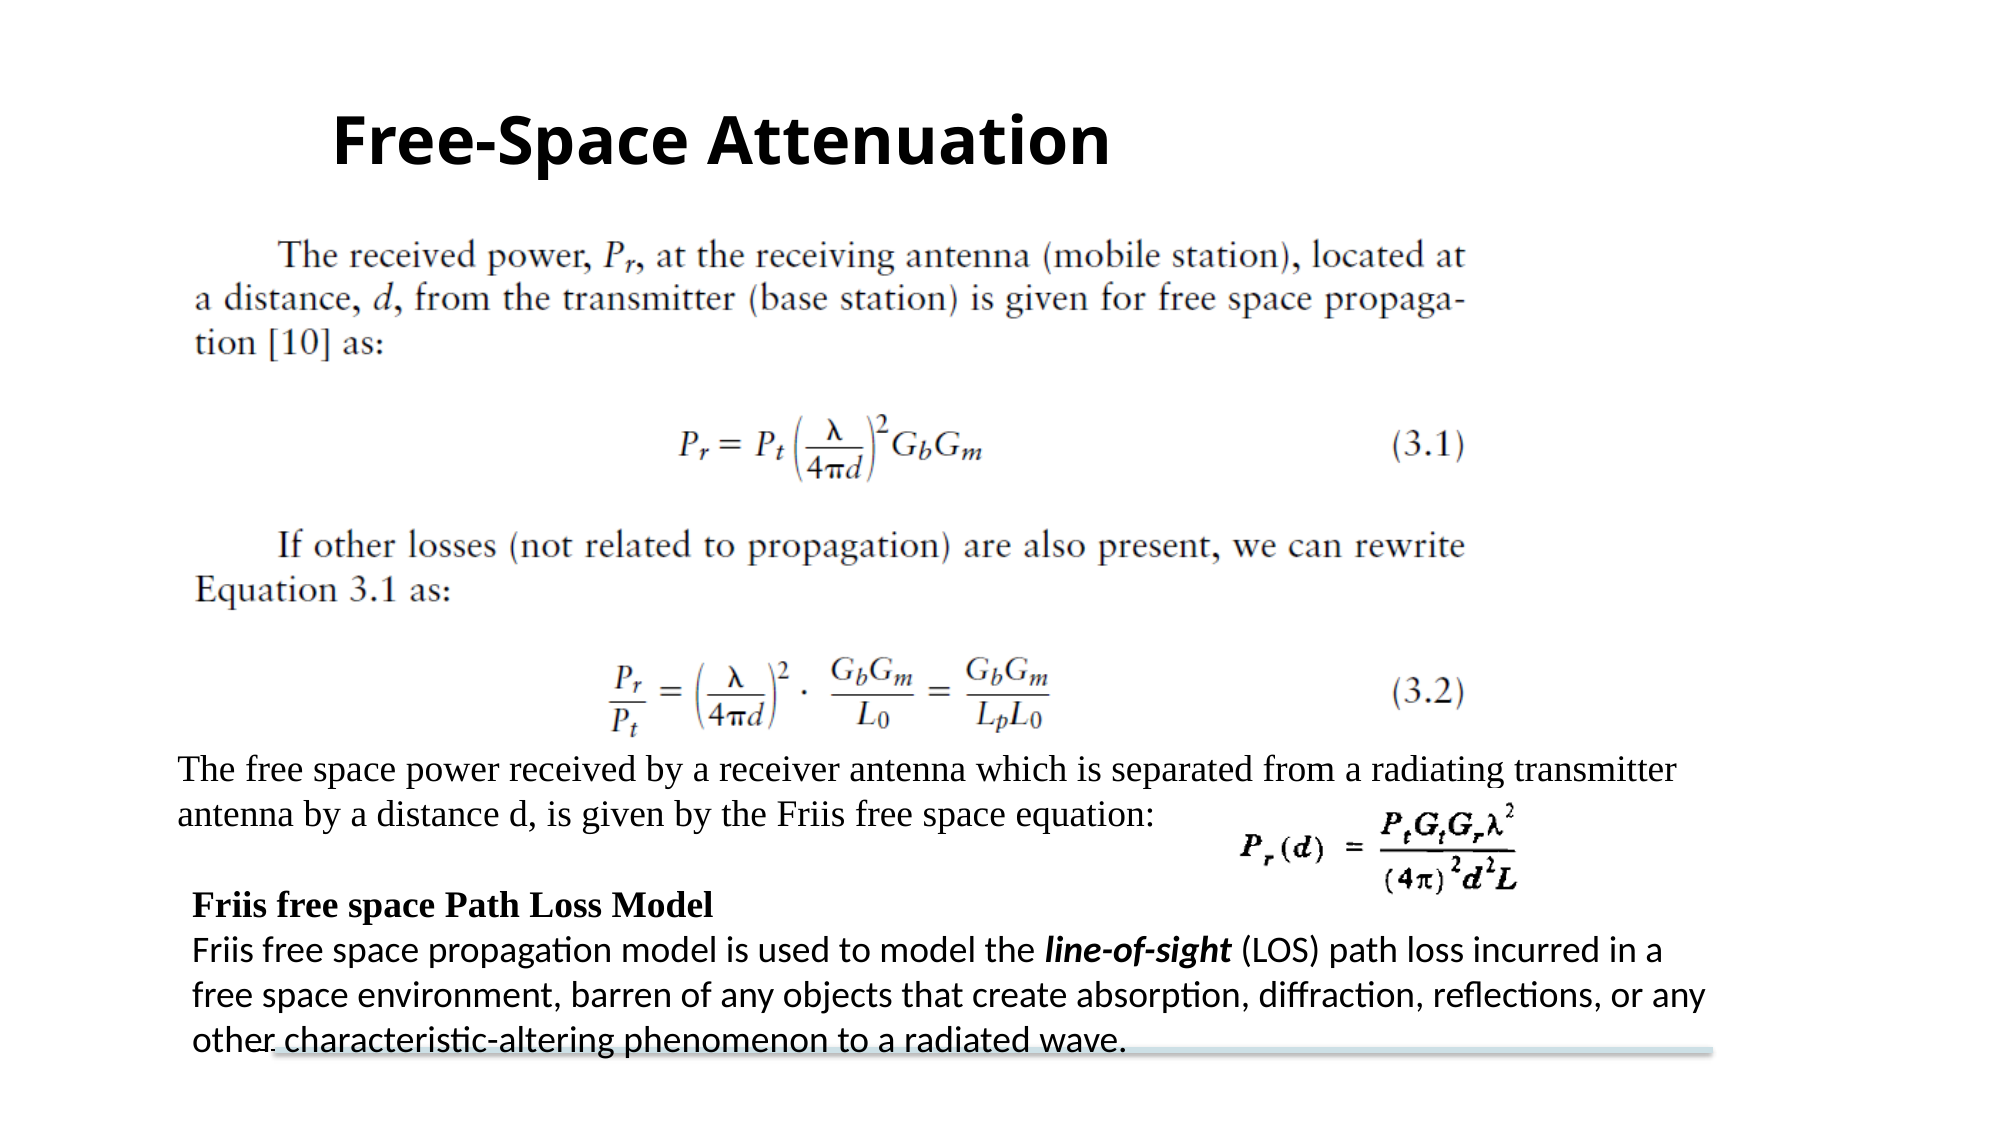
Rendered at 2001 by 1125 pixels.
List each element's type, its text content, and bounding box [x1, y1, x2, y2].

title Free-Space Attenuation [137, 15, 1863, 233]
text_box The free space power received by a receiver antenna which is separated from a radiating transmitter antenna by a distance d, is given by the Friis free space equation: [162, 737, 1741, 842]
text_box Friis free space Path Loss Model Friis free space propagation model is used to model the line-of-sight (LOS) path loss incurred in a free space environment, barren of any objects that create absorption, diffraction, reflections, or any other characteristic-altering phenomenon to a radiated wave. [177, 872, 1741, 1068]
picture [1235, 788, 1540, 902]
picture [177, 223, 1507, 773]
